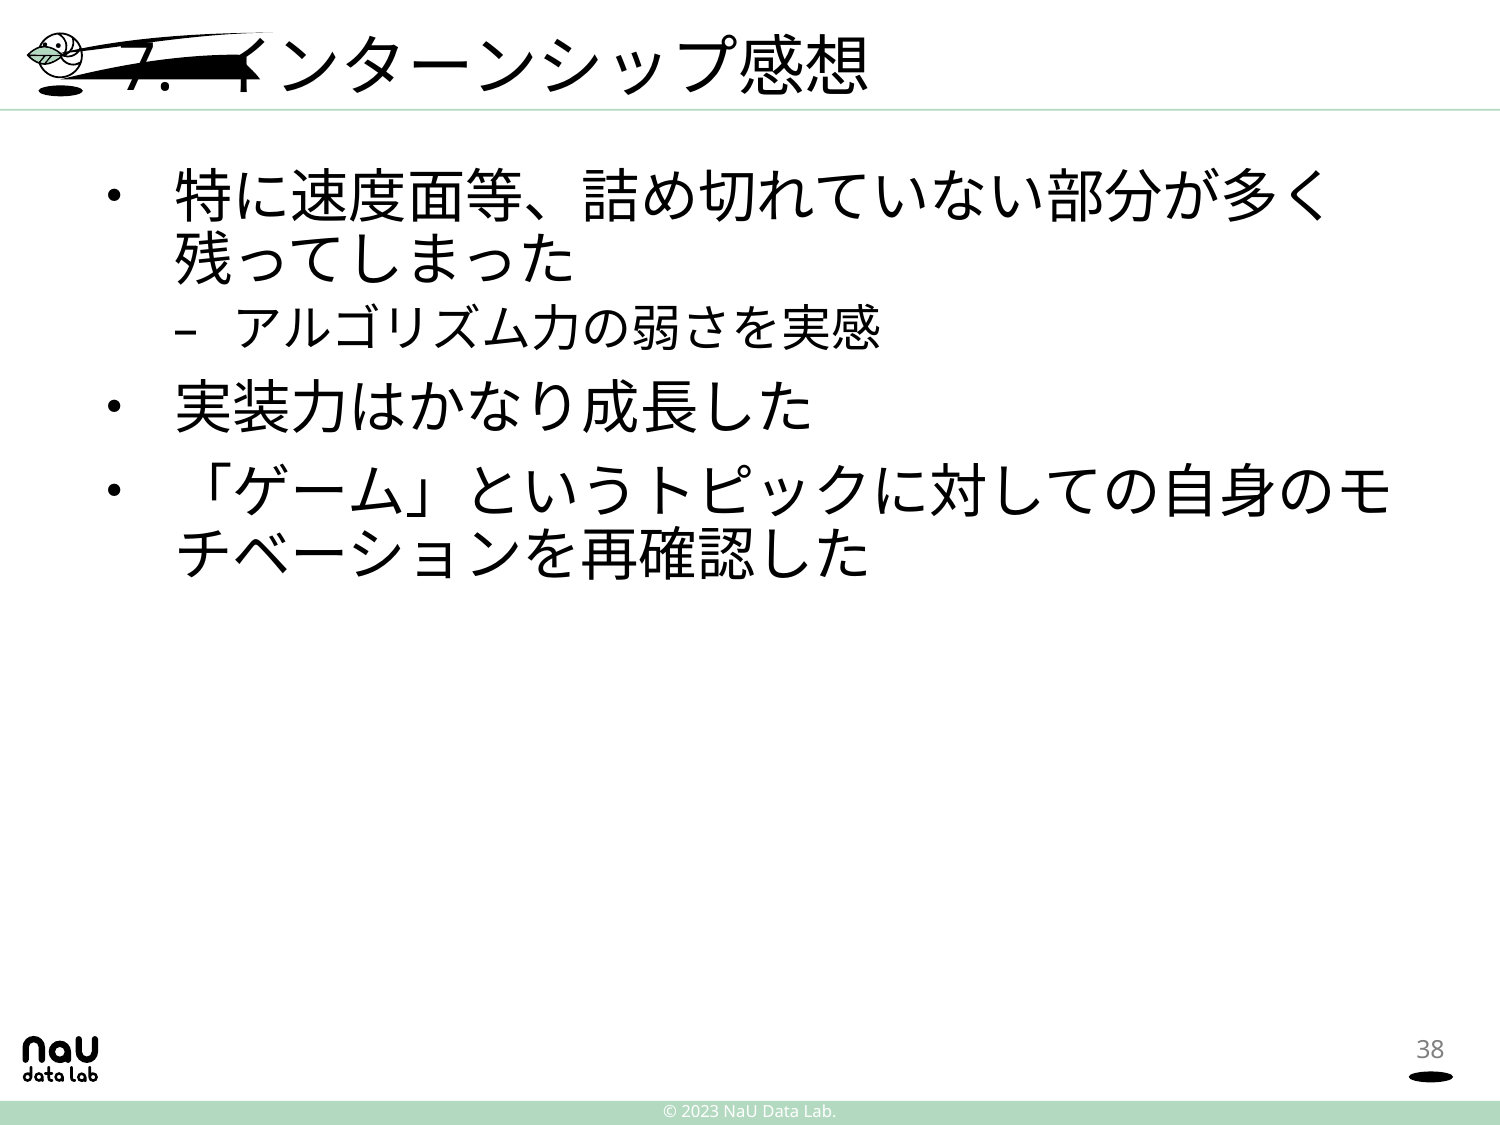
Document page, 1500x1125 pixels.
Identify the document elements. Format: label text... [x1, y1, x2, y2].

title 7. インターンシップ感想 [103, 29, 1430, 108]
list 特に速度面等、詰め切れていない部分が多く残ってしまった アルゴリズム力の弱さを実感 実装力はかなり成長した 「ゲーム」というトピックに対しての自身のモチベーションを再確認した [70, 159, 1430, 1018]
